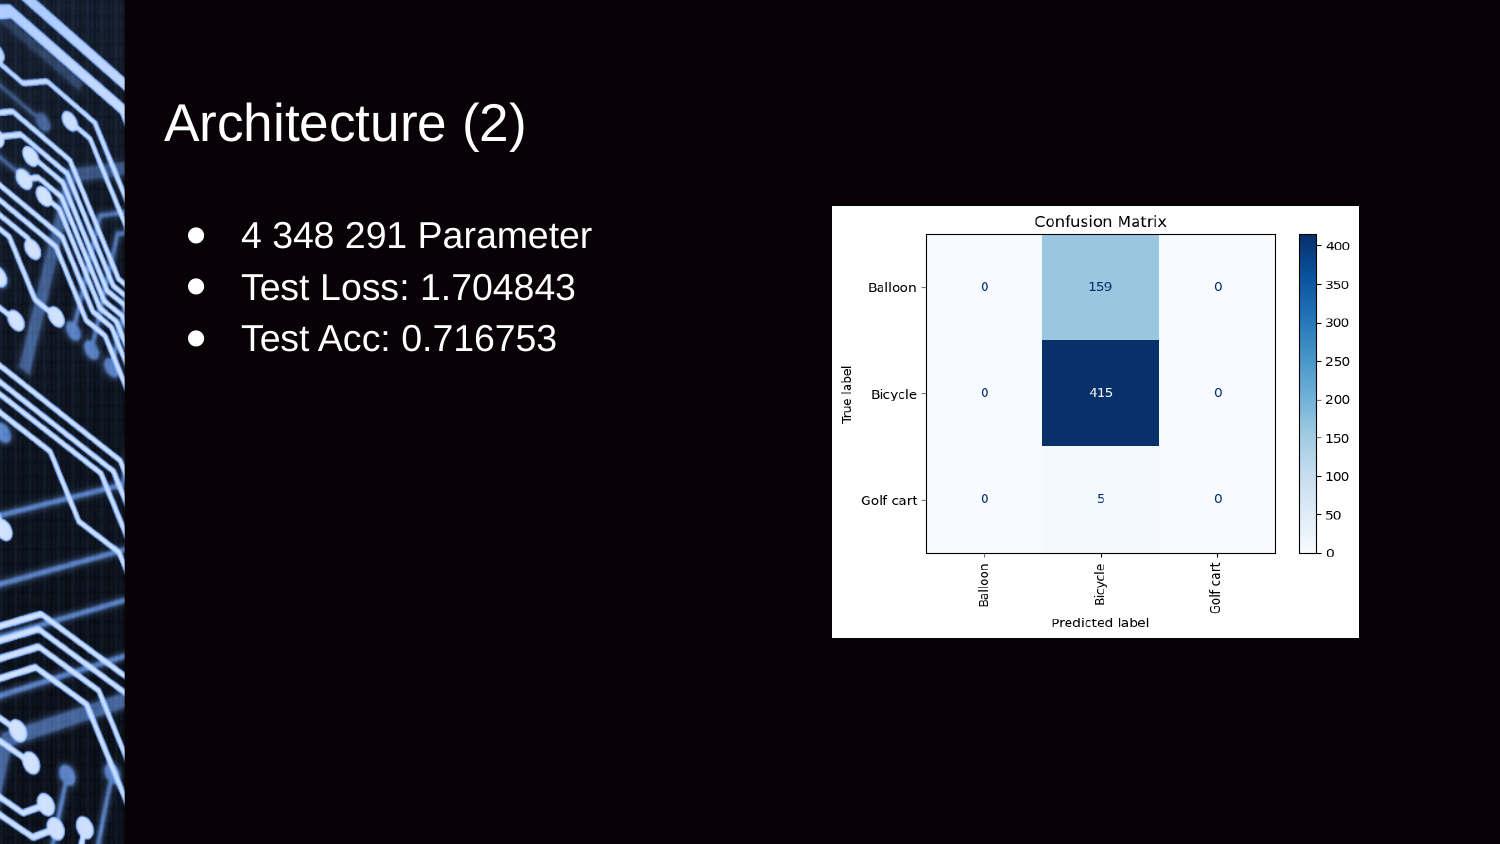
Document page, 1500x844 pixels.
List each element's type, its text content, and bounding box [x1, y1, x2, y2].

picture [831, 205, 1359, 638]
title Architecture (2) [149, 72, 1449, 167]
list 4 348 291 Parameter Test Loss: 1.704843 Test Acc: 0.716753 [151, 189, 713, 750]
text_box [170, 188, 822, 729]
picture [0, 0, 125, 844]
